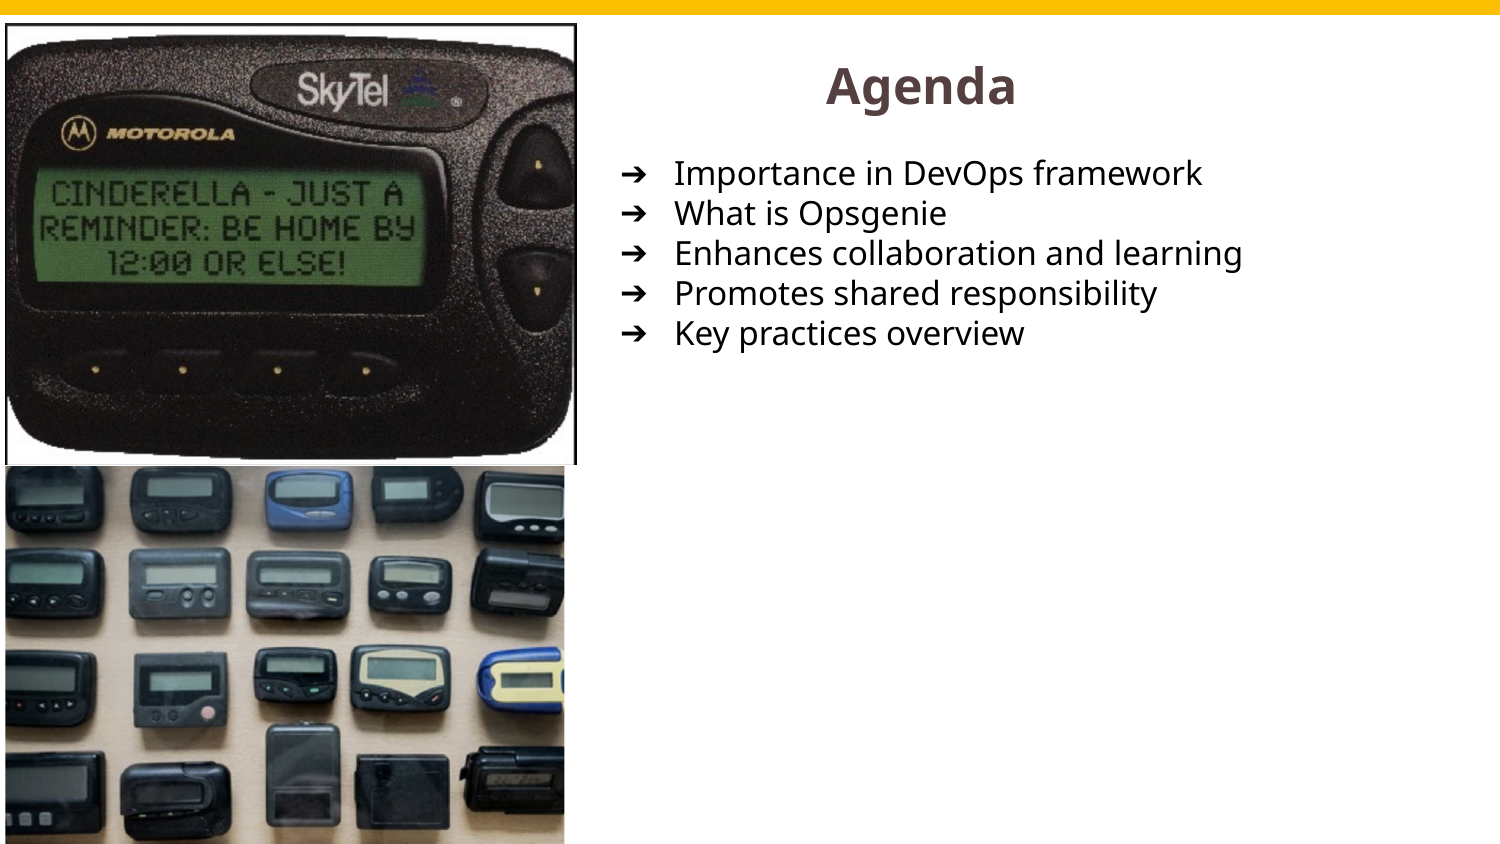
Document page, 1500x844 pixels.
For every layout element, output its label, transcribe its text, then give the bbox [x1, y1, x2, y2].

text_box [0, 0, 1500, 15]
text_box Importance in DevOps framework What is Opsgenie Enhances collaboration and learning Promotes shared responsibility Key practices overview [584, 137, 1418, 587]
text_box Agenda [811, 39, 1175, 117]
picture [4, 23, 577, 465]
picture [4, 466, 565, 844]
